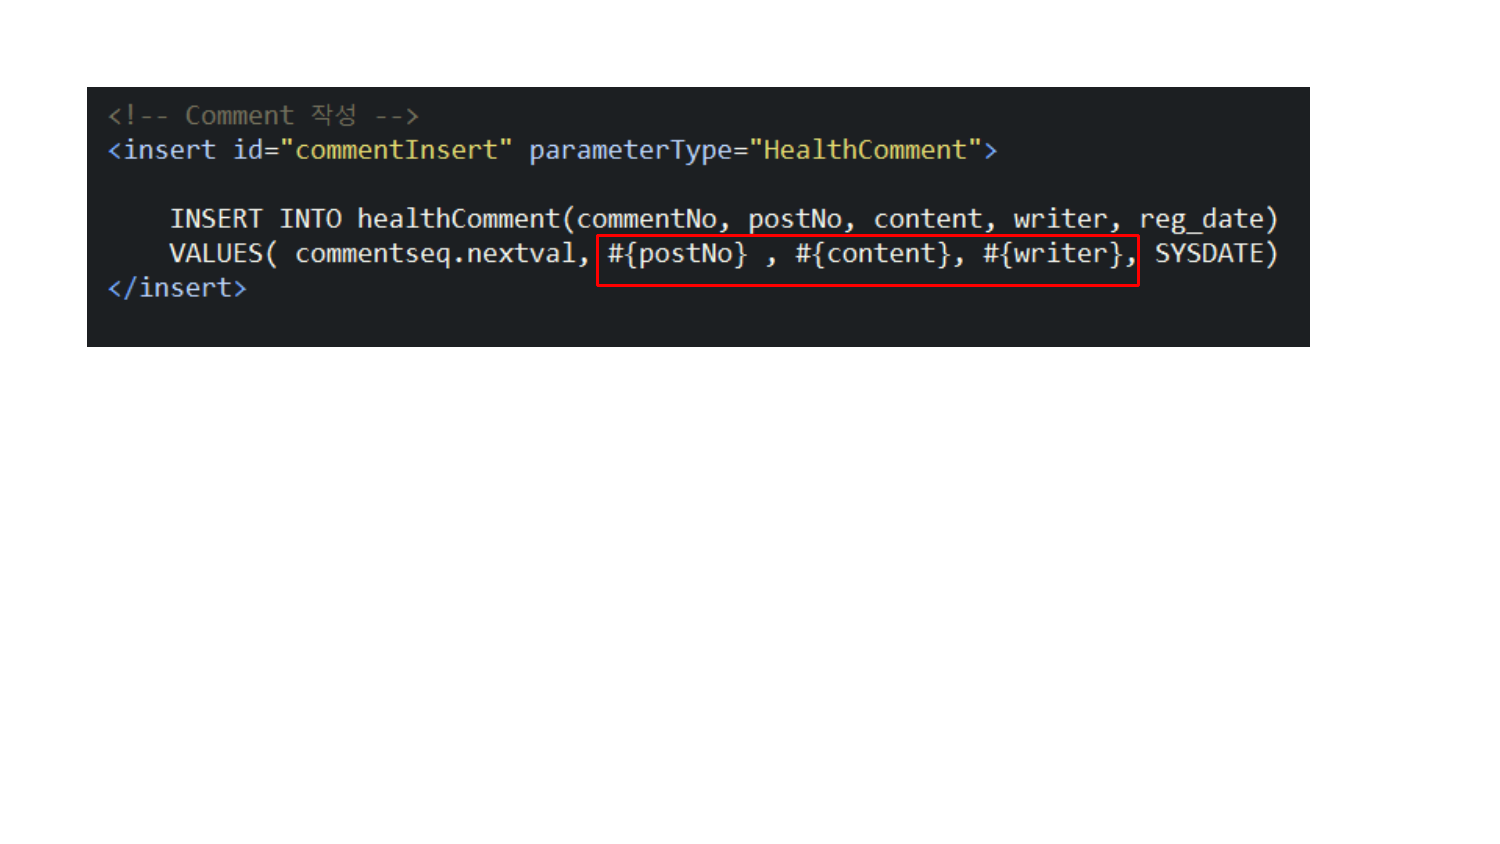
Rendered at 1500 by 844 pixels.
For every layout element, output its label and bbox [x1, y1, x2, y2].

picture [86, 86, 1310, 347]
